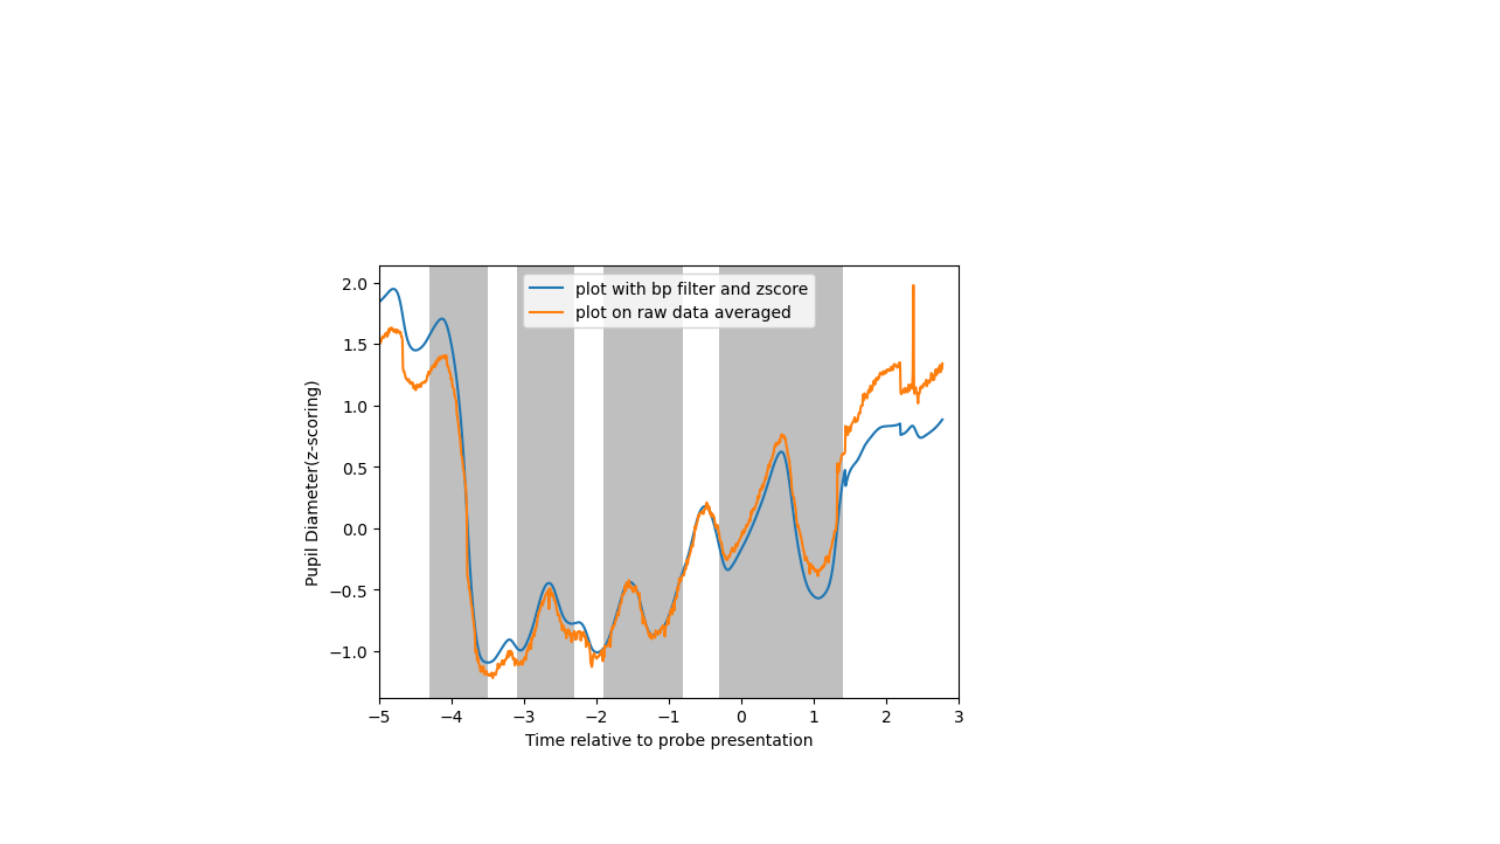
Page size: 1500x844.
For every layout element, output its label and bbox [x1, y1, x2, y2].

picture [294, 254, 976, 760]
